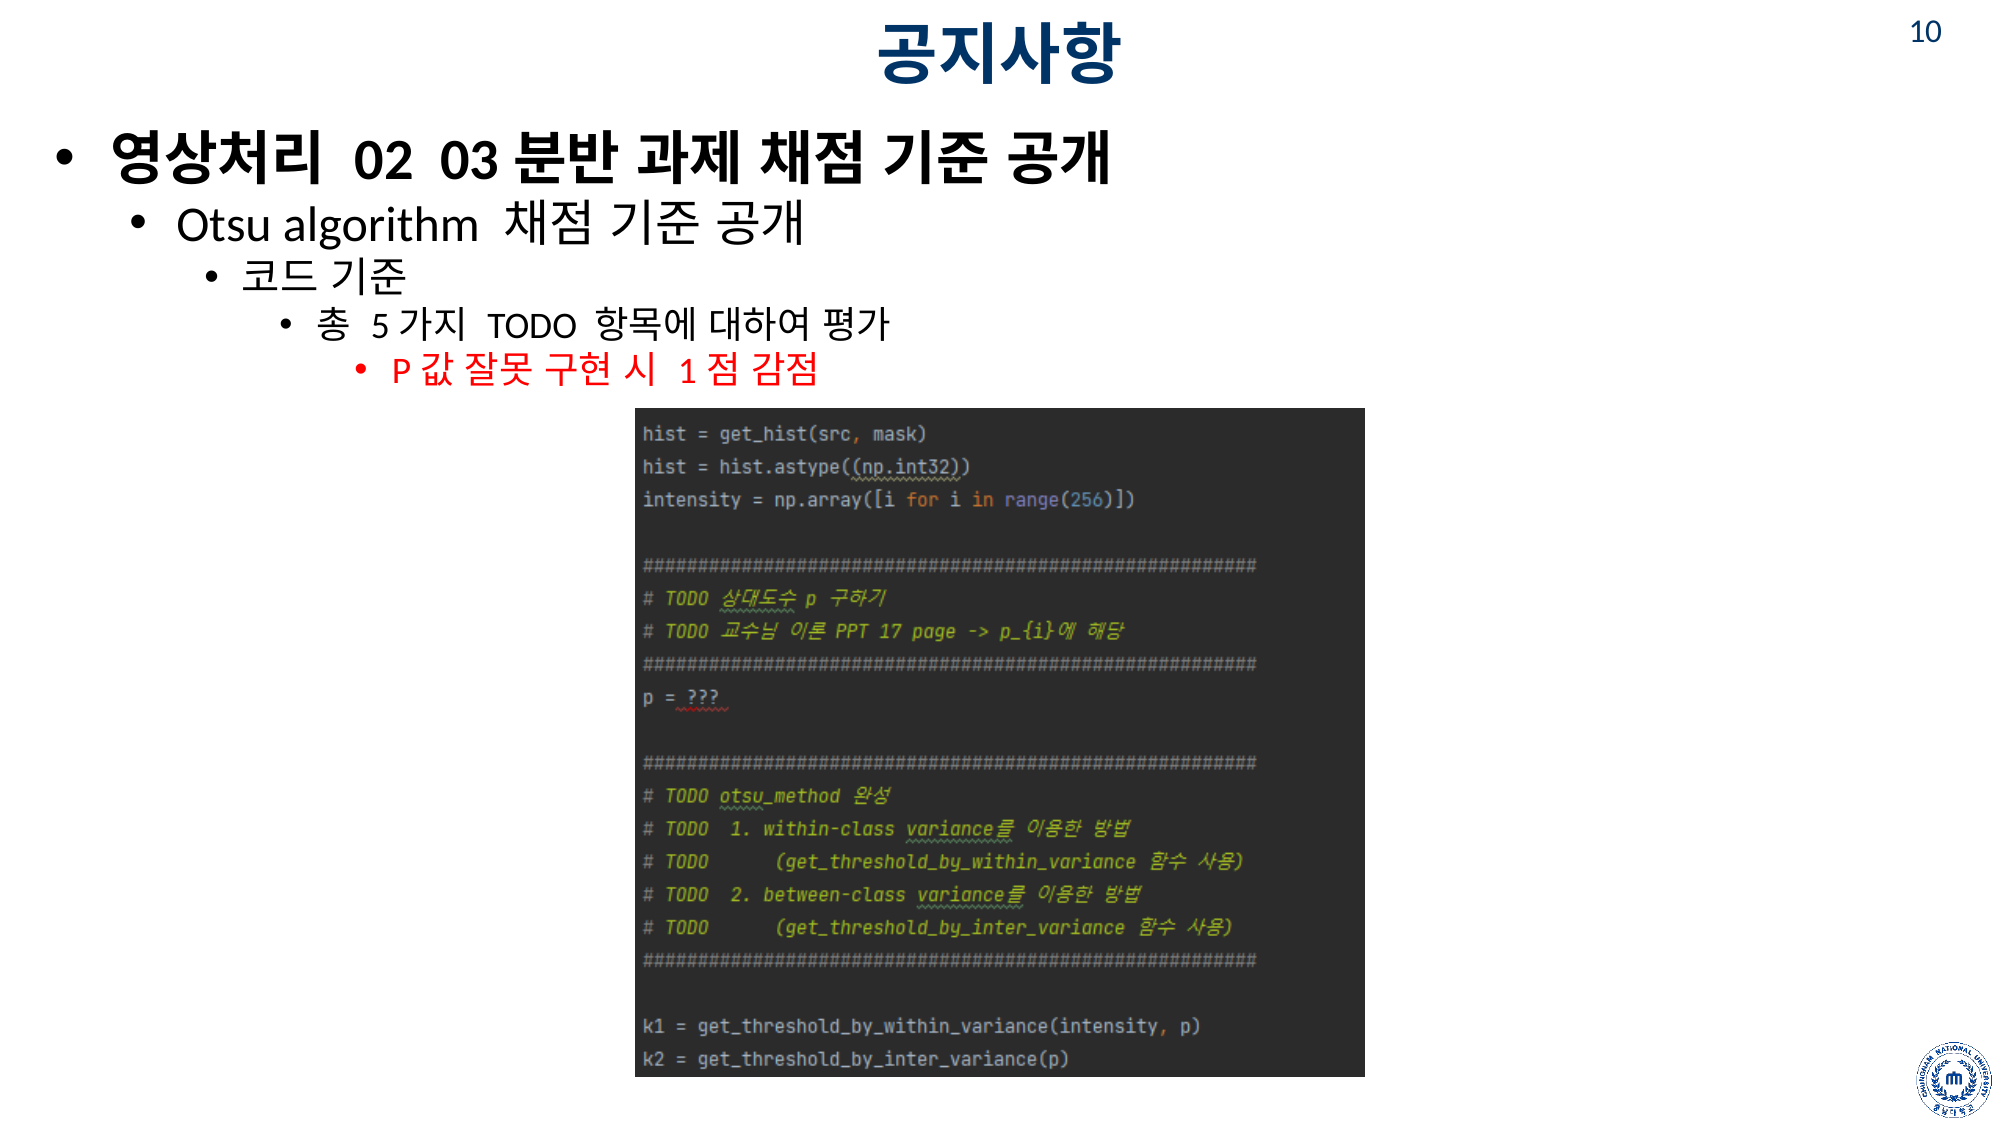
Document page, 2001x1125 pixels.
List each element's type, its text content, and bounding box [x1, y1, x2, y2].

picture [1916, 1042, 1994, 1118]
title 공지사항 [279, 2, 1721, 102]
picture [635, 408, 1365, 1077]
